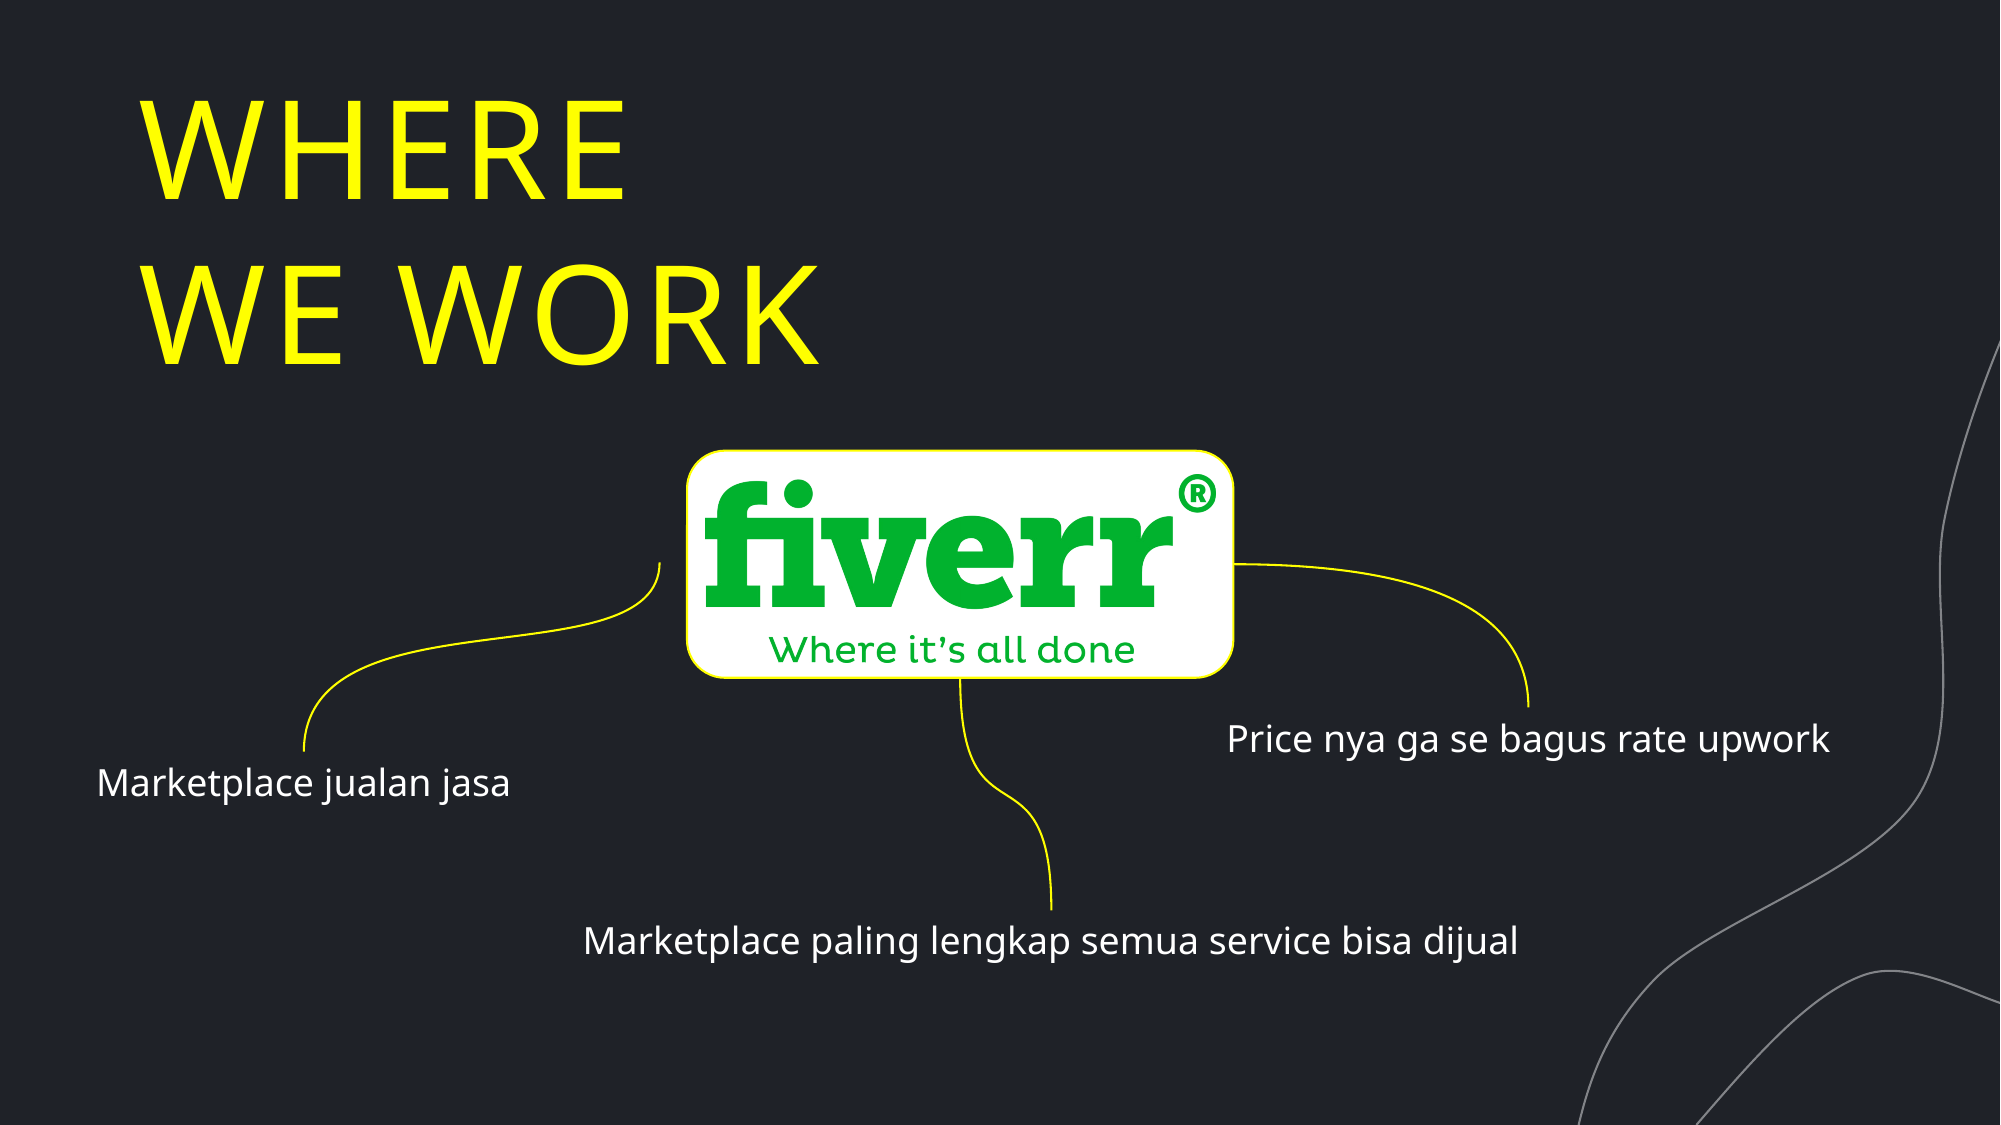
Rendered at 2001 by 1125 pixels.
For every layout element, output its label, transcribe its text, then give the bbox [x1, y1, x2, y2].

text_box [685, 449, 1235, 679]
text_box Price nya ga se bagus rate upwork [1211, 707, 1846, 768]
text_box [889, 748, 1123, 840]
text_box [1695, 969, 2000, 1125]
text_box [303, 562, 660, 752]
text_box Marketplace jualan jasa [81, 751, 527, 812]
text_box [1577, 335, 2000, 1125]
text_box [1233, 564, 1529, 708]
text_box WHERE WE WORK [123, 54, 836, 400]
picture [705, 474, 1216, 663]
text_box Marketplace paling lengkap semua service bisa dijual [567, 910, 1535, 970]
